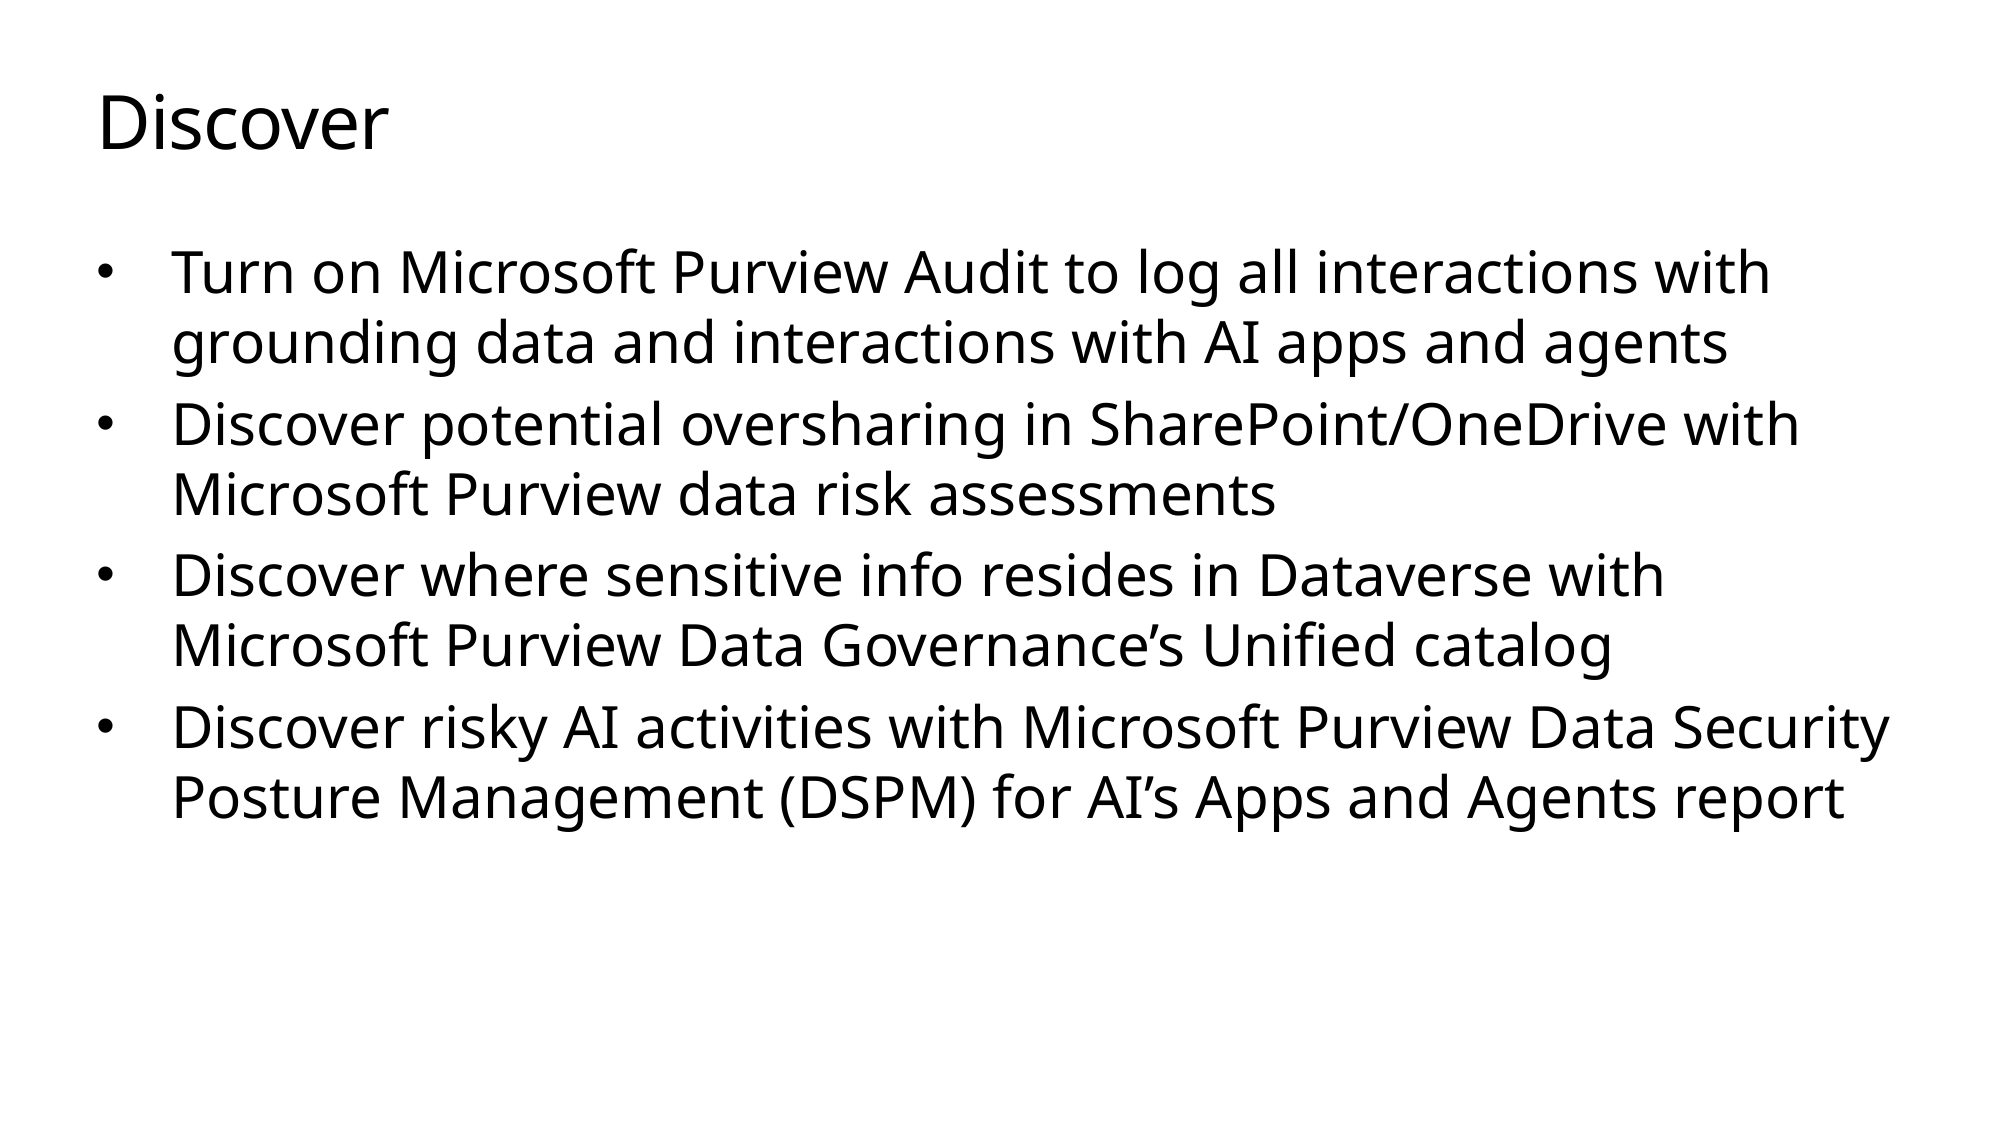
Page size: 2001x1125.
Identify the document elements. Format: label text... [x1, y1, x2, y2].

list Turn on Microsoft Purview Audit to log all interactions with grounding data and interactions with AI apps and agents Discover potential oversharing in SharePoint/OneDrive with Microsoft Purview data risk assessments Discover where sensitive info resides in Dataverse with Microsoft Purview Data Governance’s Unified catalog Discover risky AI activities with Microsoft Purview Data Security Posture Management (DSPM) for AI’s Apps and Agents report [96, 235, 1904, 844]
title Discover [96, 75, 1904, 166]
